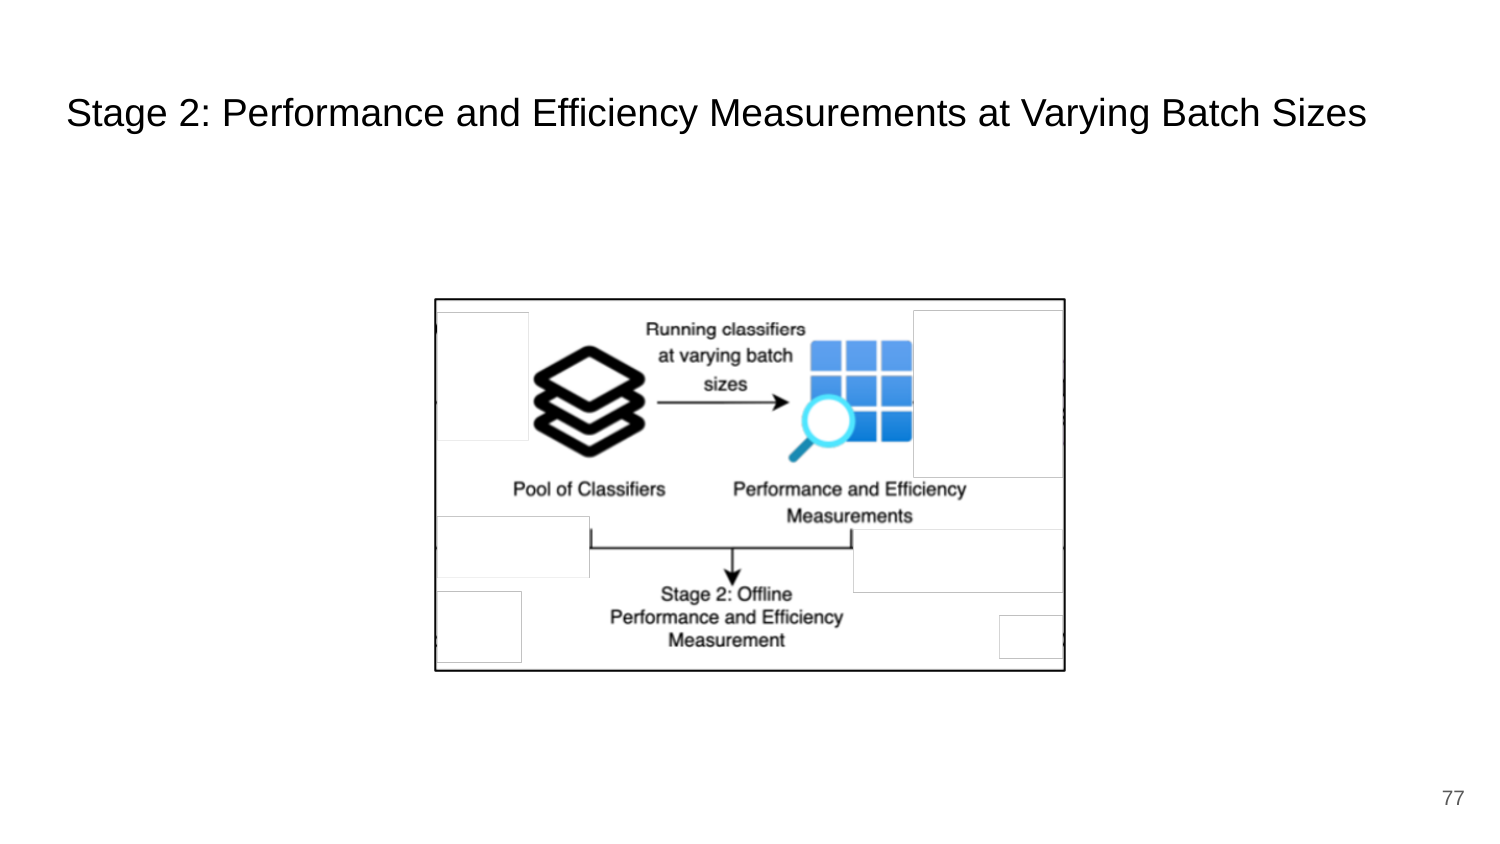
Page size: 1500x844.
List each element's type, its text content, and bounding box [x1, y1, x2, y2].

slide_number 77 [1389, 764, 1480, 830]
picture [433, 298, 1067, 672]
title Stage 2: Performance and Efficiency Measurements at Varying Batch Sizes [51, 72, 1449, 167]
